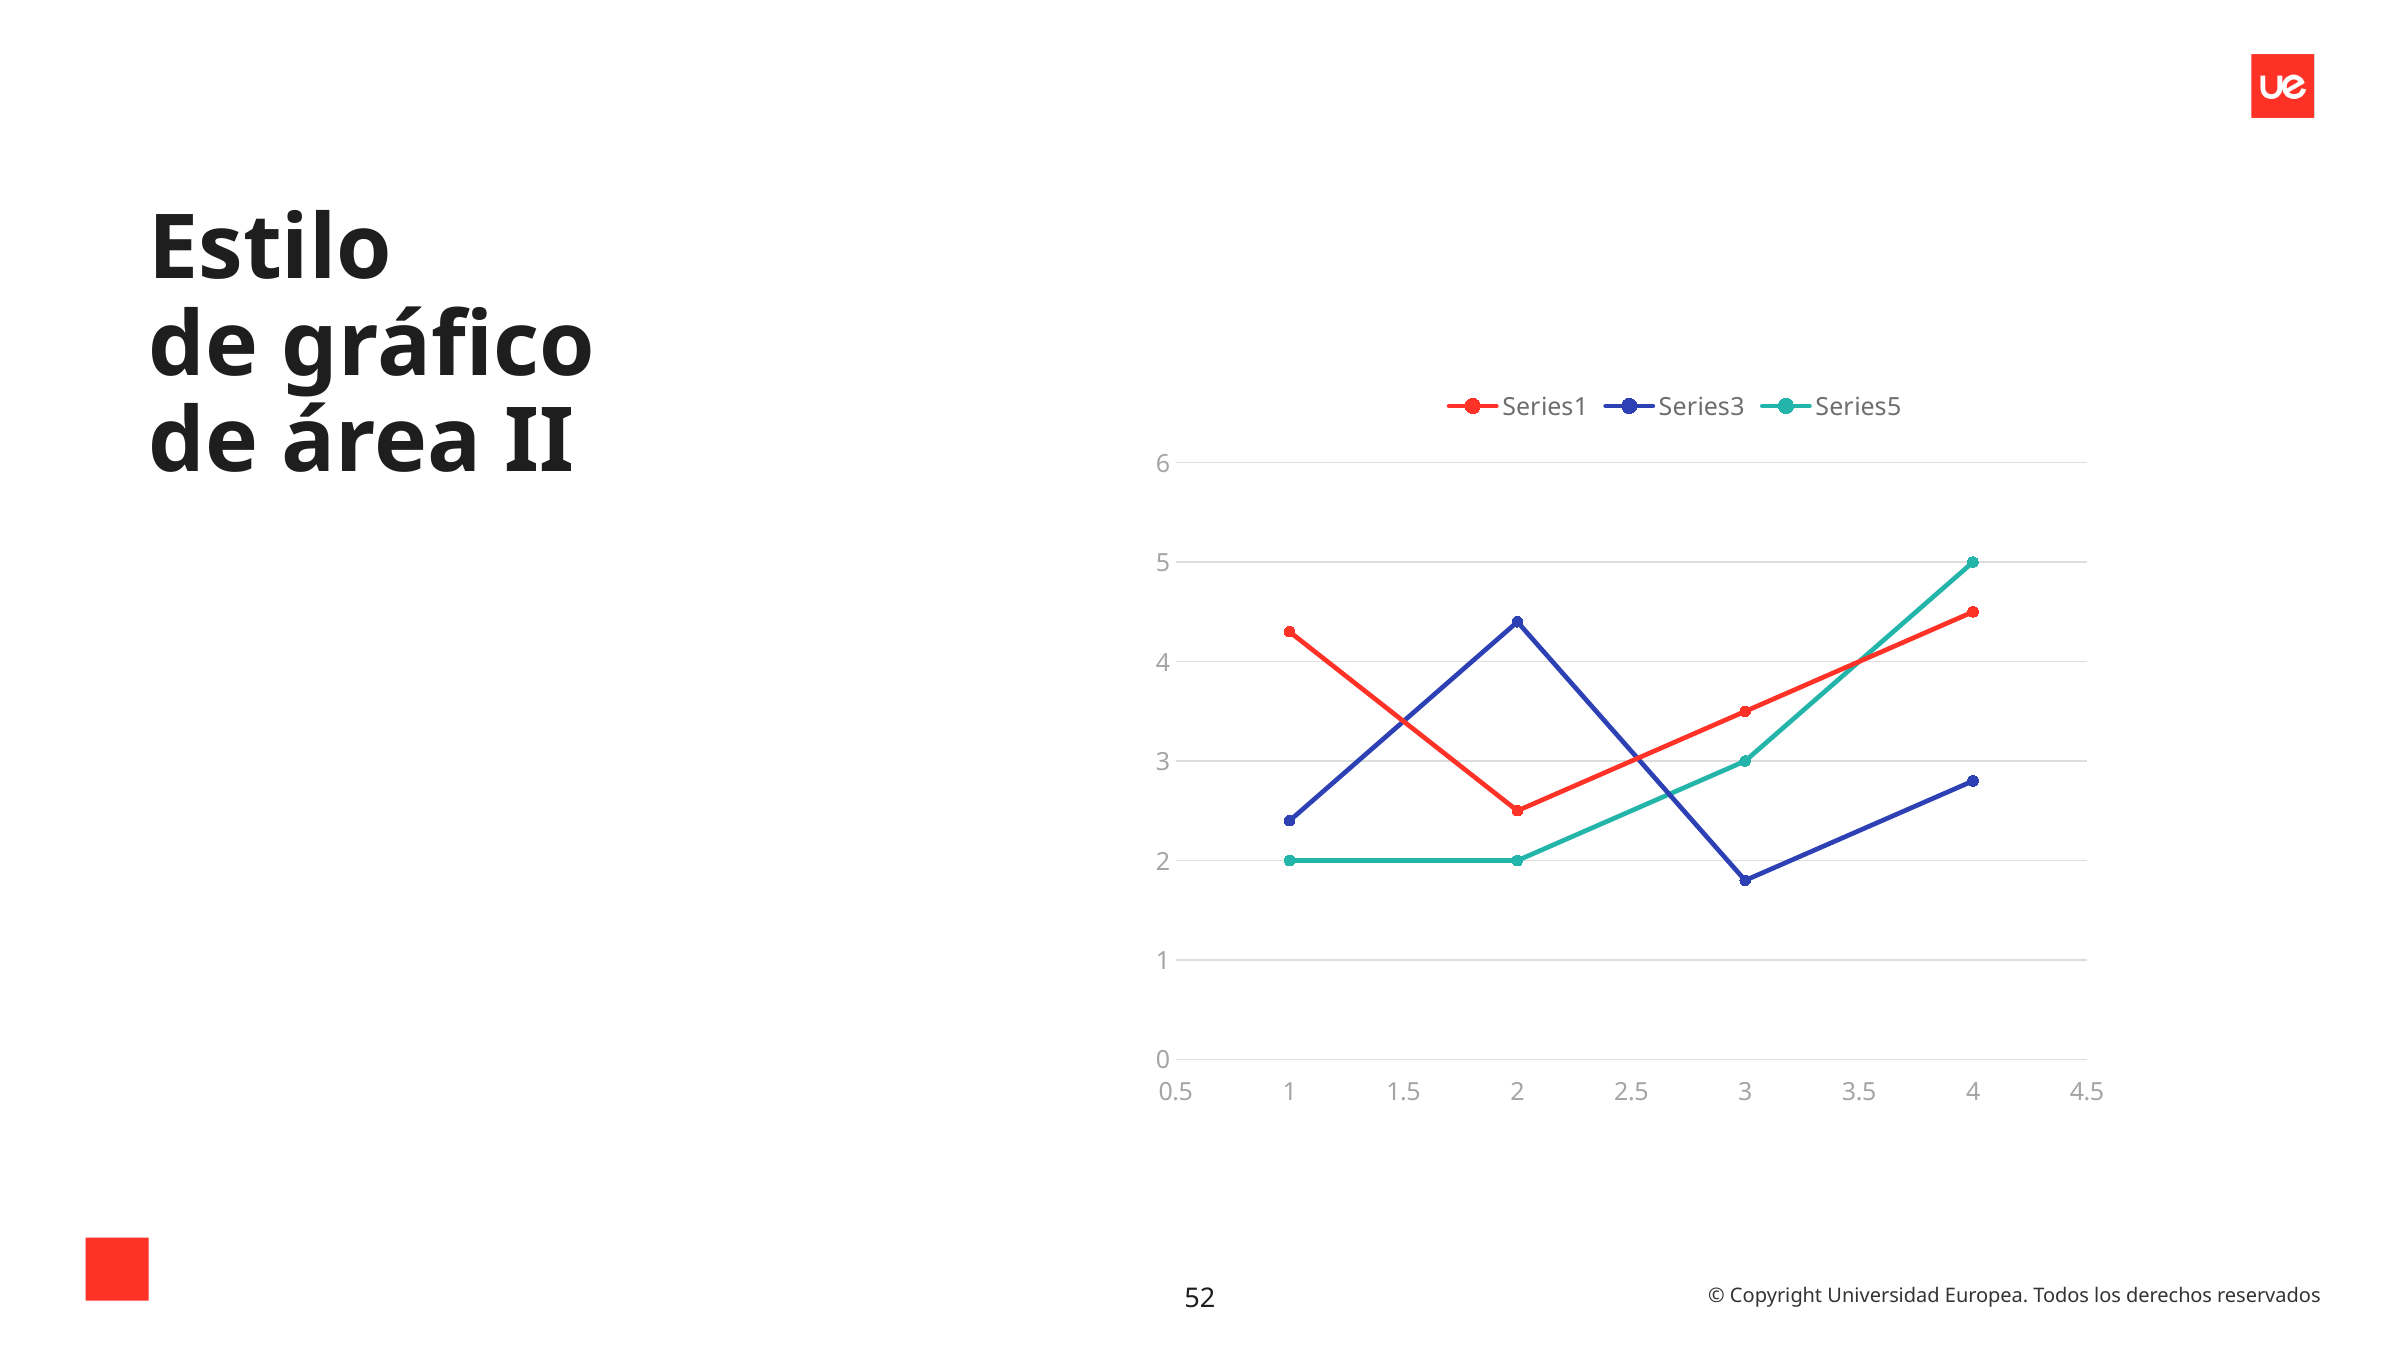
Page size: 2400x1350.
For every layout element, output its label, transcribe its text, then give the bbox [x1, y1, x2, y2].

title Estilo de gráfico de área II [148, 193, 693, 490]
picture [2251, 54, 2321, 118]
chart [1015, 334, 2243, 1148]
slide_number 52 [1148, 1273, 1252, 1339]
